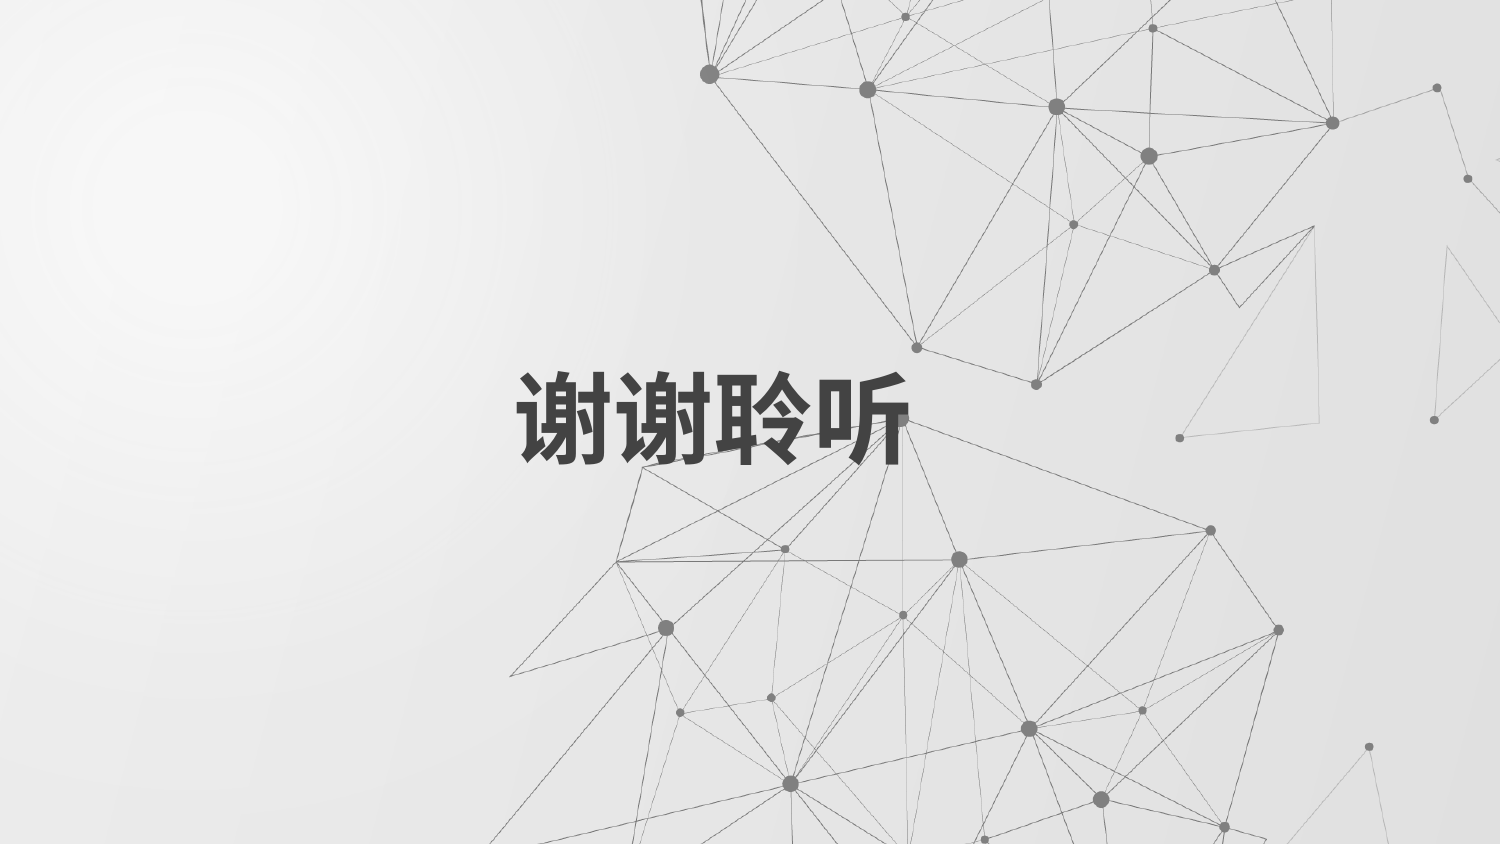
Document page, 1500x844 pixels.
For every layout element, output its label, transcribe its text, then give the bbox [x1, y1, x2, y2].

title 谢谢聆听 [498, 341, 969, 517]
picture [0, 0, 1500, 844]
